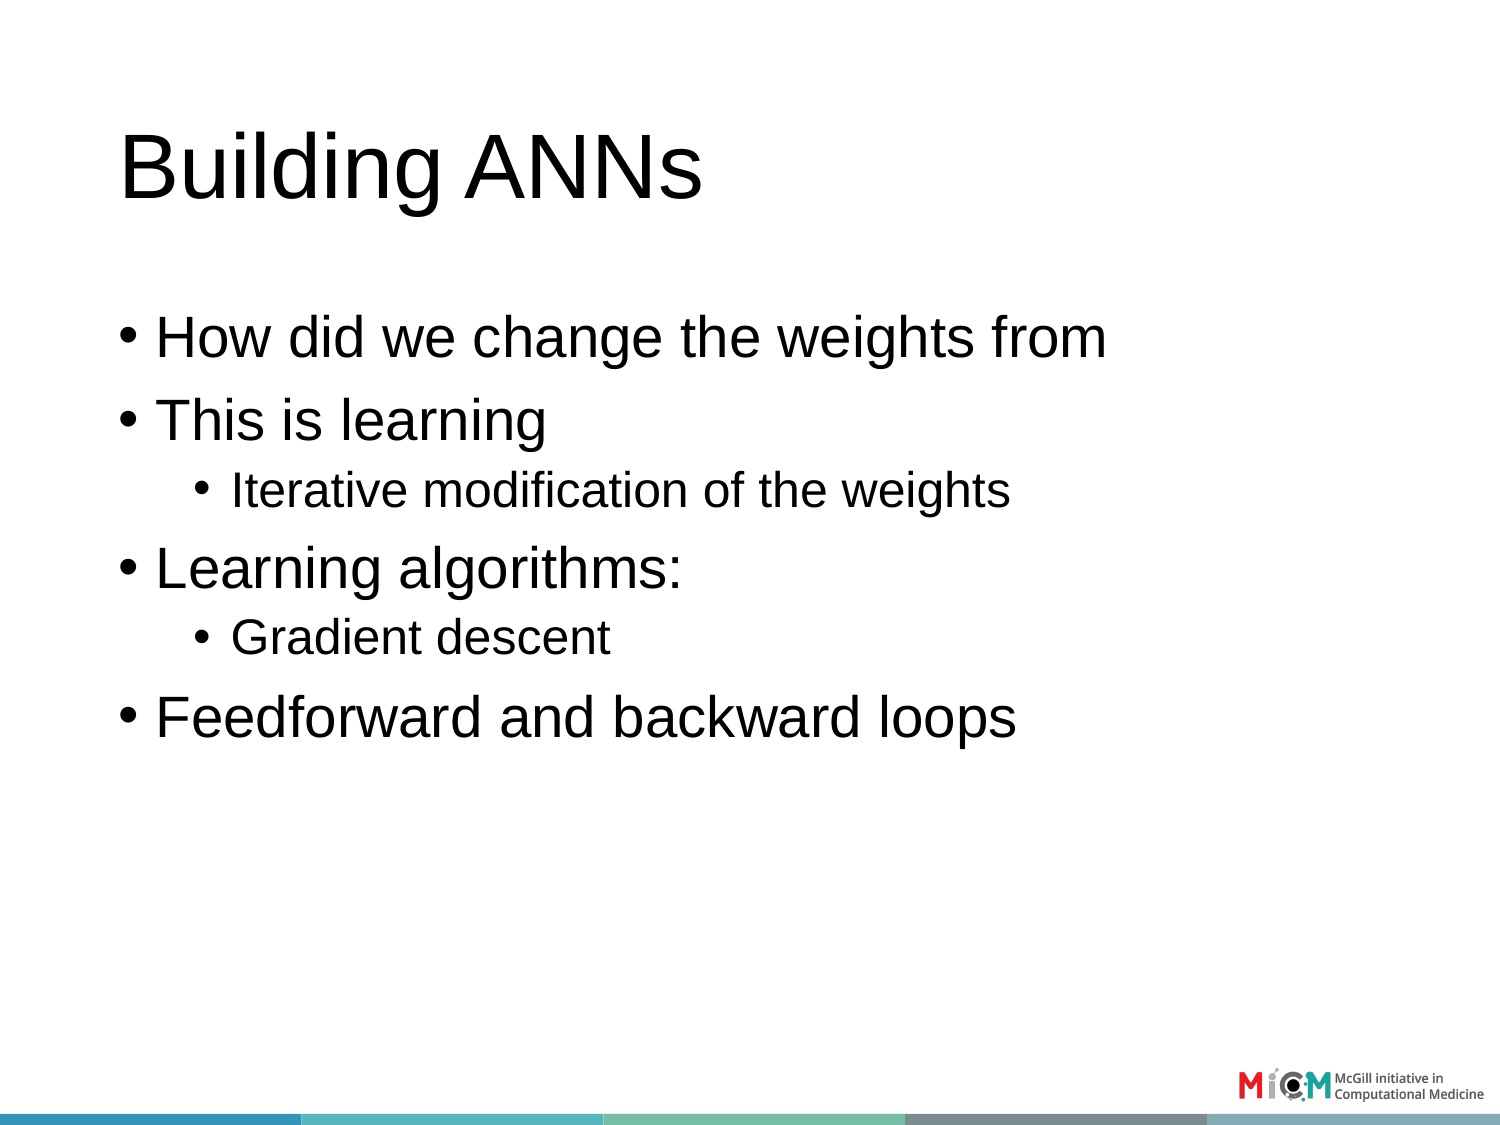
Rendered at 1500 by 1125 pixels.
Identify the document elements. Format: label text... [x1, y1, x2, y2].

title Building ANNs [103, 59, 1397, 278]
picture [1211, 1051, 1500, 1122]
